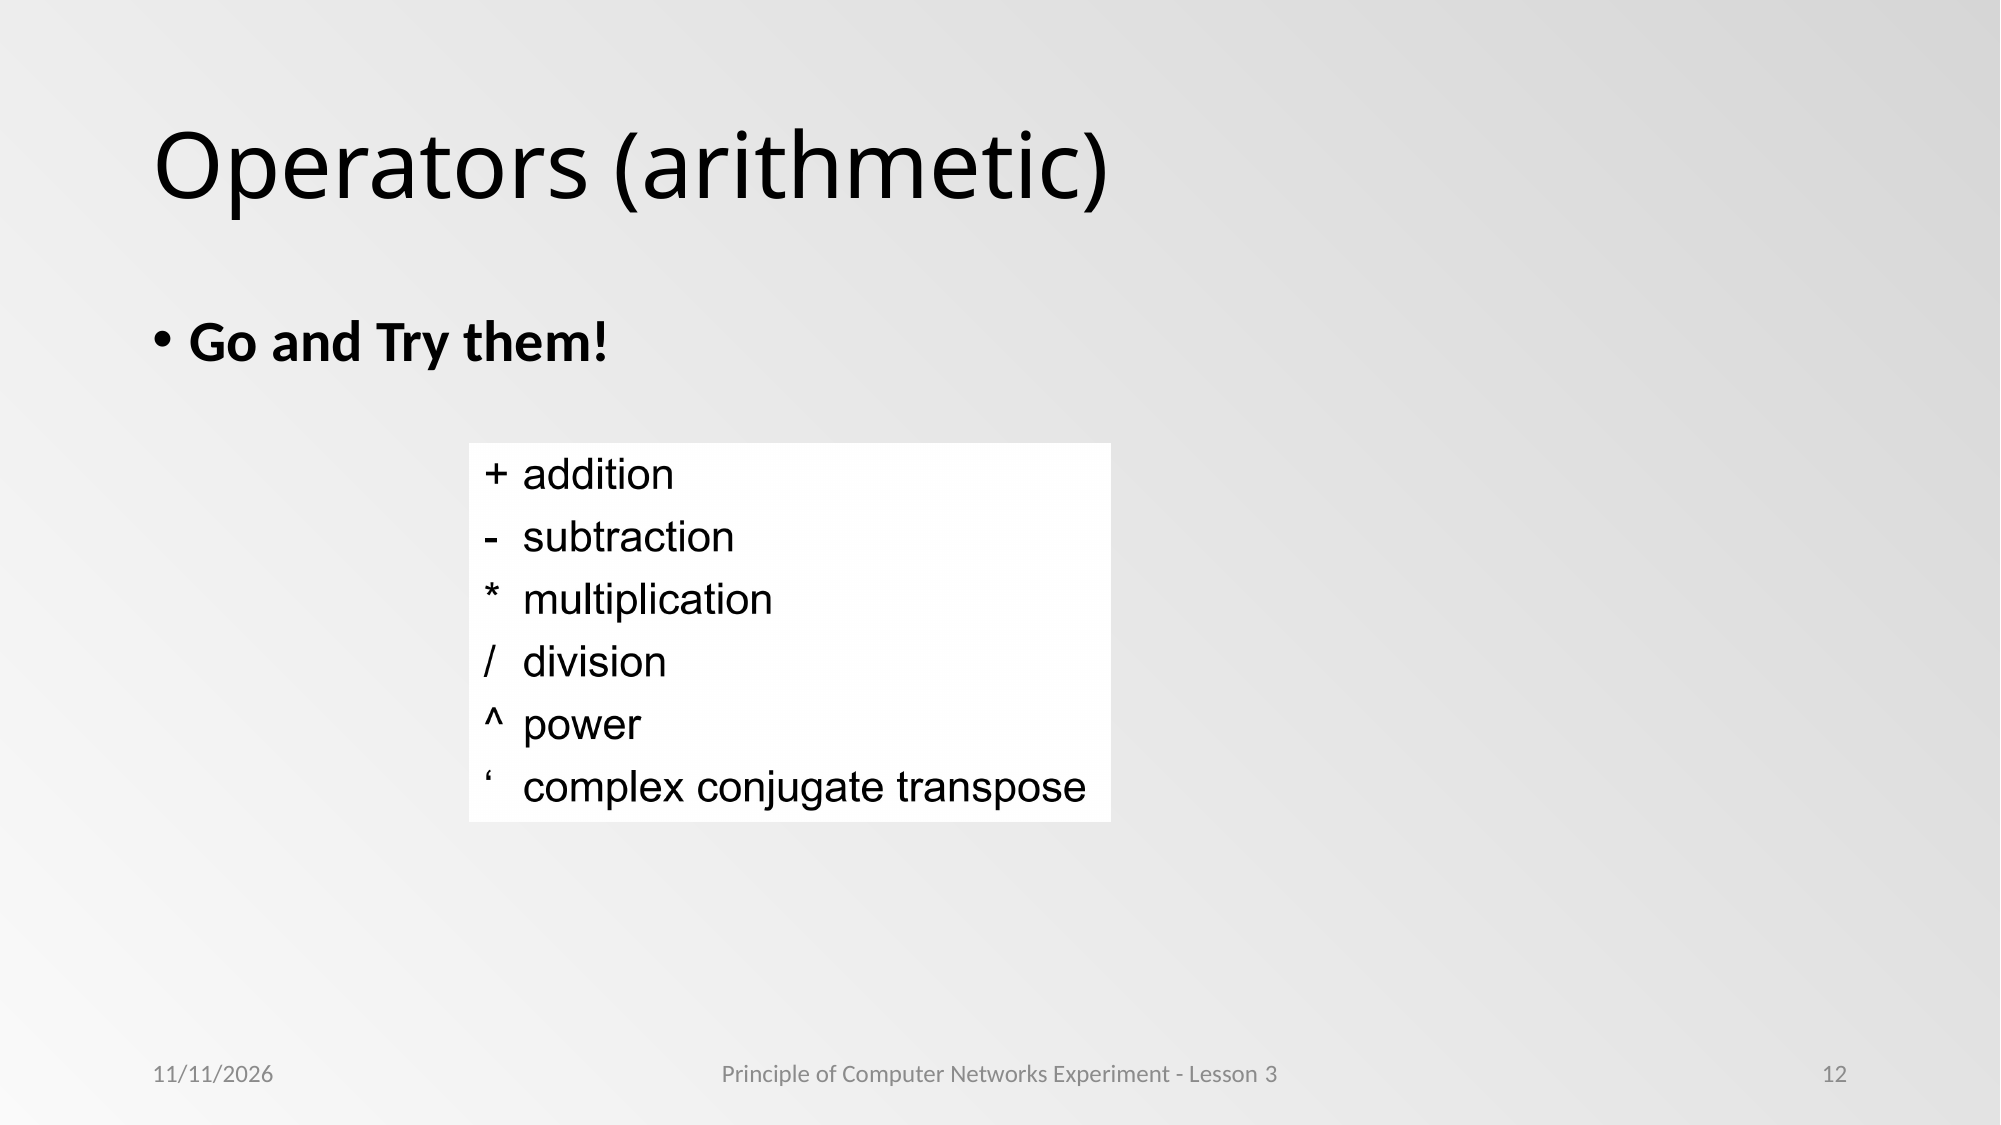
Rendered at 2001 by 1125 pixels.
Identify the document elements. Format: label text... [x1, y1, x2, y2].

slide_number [137, 1042, 588, 1103]
slide_number 12 [1412, 1042, 1863, 1103]
title Operators (arithmetic) [137, 59, 1863, 278]
picture [469, 443, 1111, 823]
list Go and Try them! [137, 303, 1542, 1017]
footer Principle of Computer Networks Experiment - Lesson 3 [662, 1042, 1338, 1103]
